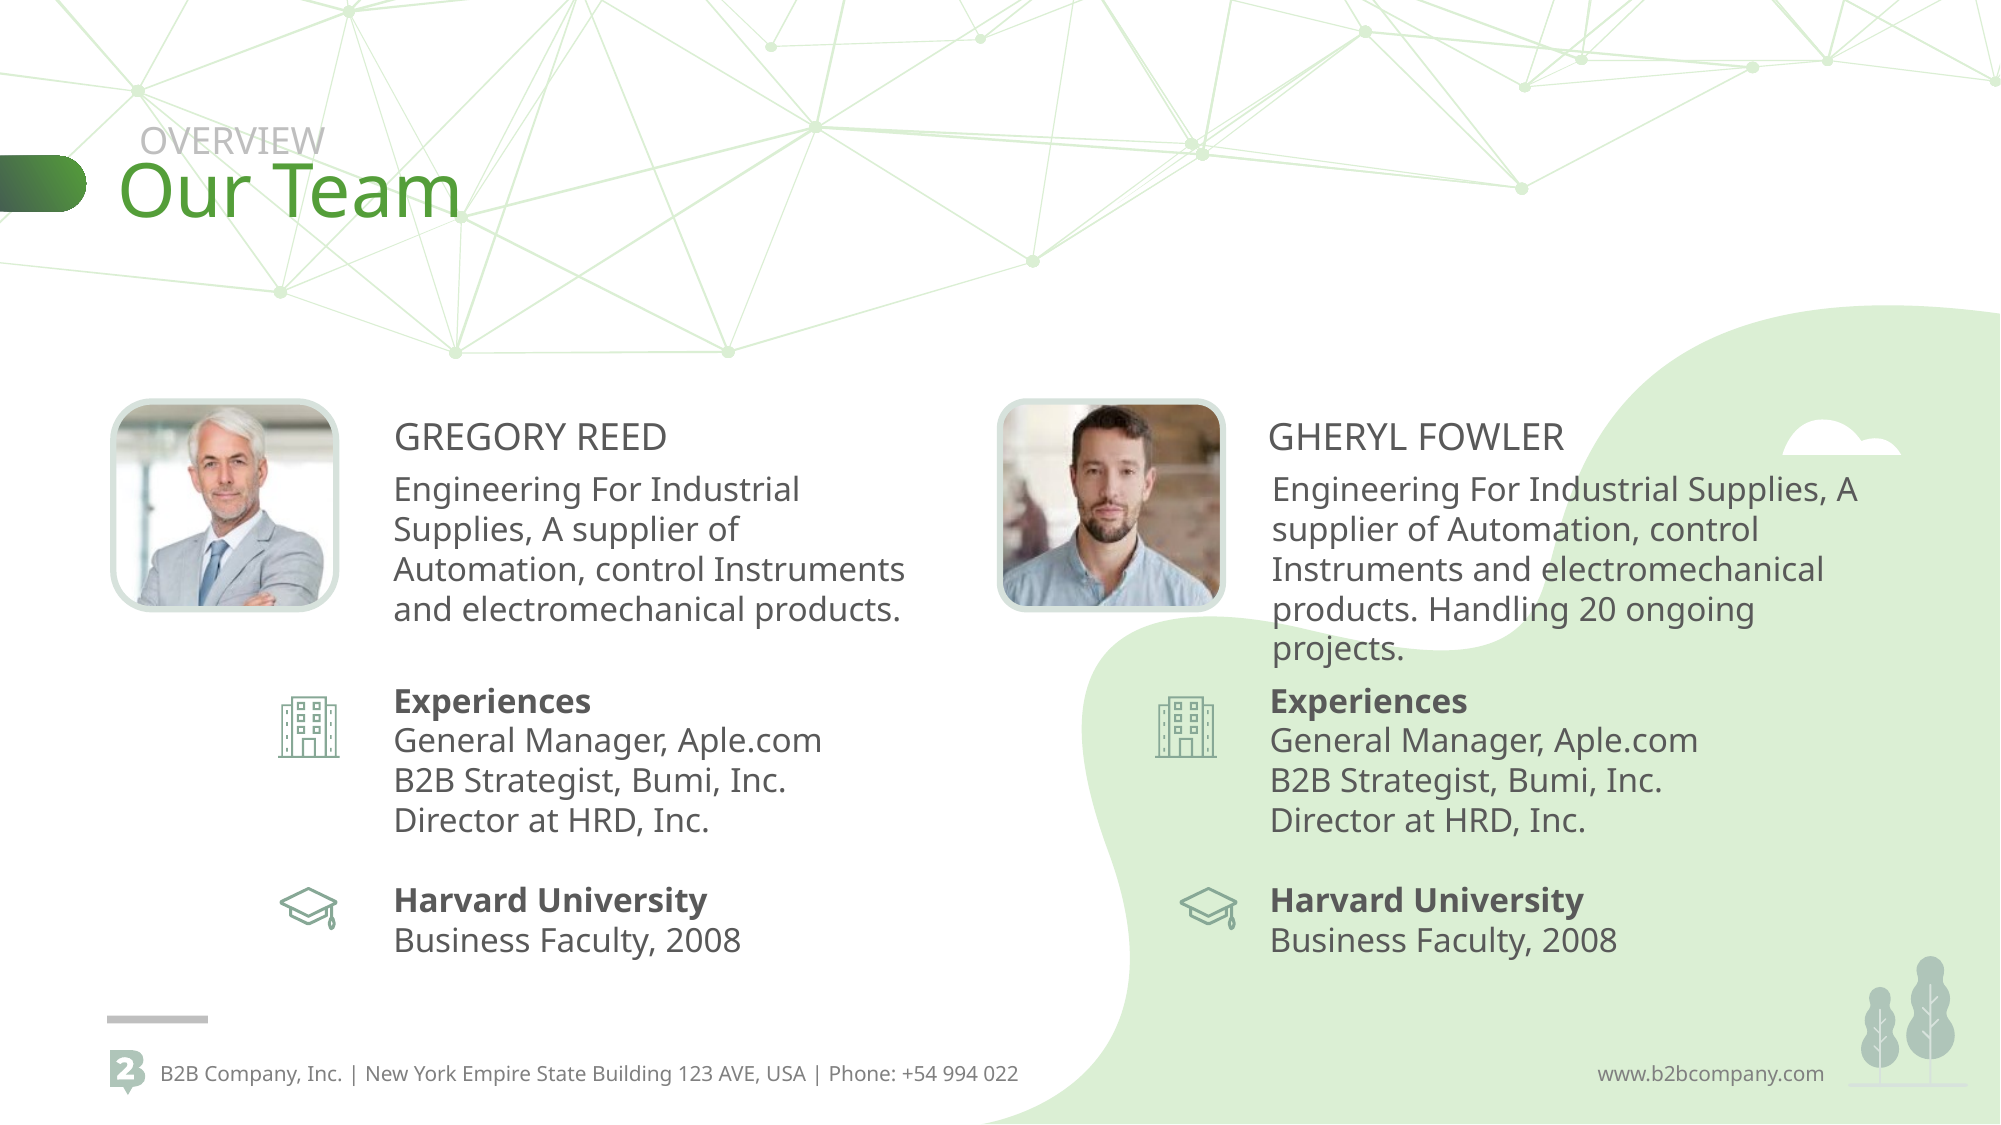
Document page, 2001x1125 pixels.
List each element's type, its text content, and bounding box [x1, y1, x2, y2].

text_box [279, 887, 338, 931]
text_box Engineering For Industrial Supplies, A supplier of Automation, control Instruments and electromechanical products. Handling 20 ongoing projects. [1257, 460, 1875, 675]
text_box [1155, 696, 1217, 758]
footer B2B Company, Inc. | New York Empire State Building 123 AVE, USA | Phone: +54 994 022 [145, 1042, 1130, 1103]
text_box Experiences General Manager, Aple.com B2B Strategist, Bumi, Inc. Director at HRD, Inc. Harvard University Business Faculty, 2008 [378, 672, 924, 1007]
text_box [112, 400, 338, 611]
text_box Engineering For Industrial Supplies, A supplier of Automation, control Instruments and electromechanical products. [378, 460, 932, 635]
text_box [1179, 887, 1238, 931]
text_box OVERVIEW [124, 87, 341, 170]
title Our Team [102, 145, 555, 247]
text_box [278, 696, 340, 758]
text_box GREGORY REED [379, 405, 791, 460]
text_box Experiences General Manager, Aple.com B2B Strategist, Bumi, Inc. Director at HRD, Inc. Harvard University Business Faculty, 2008 [1254, 672, 1736, 967]
text_box [998, 400, 1224, 611]
text_box GHERYL FOWLER [1252, 405, 1665, 465]
